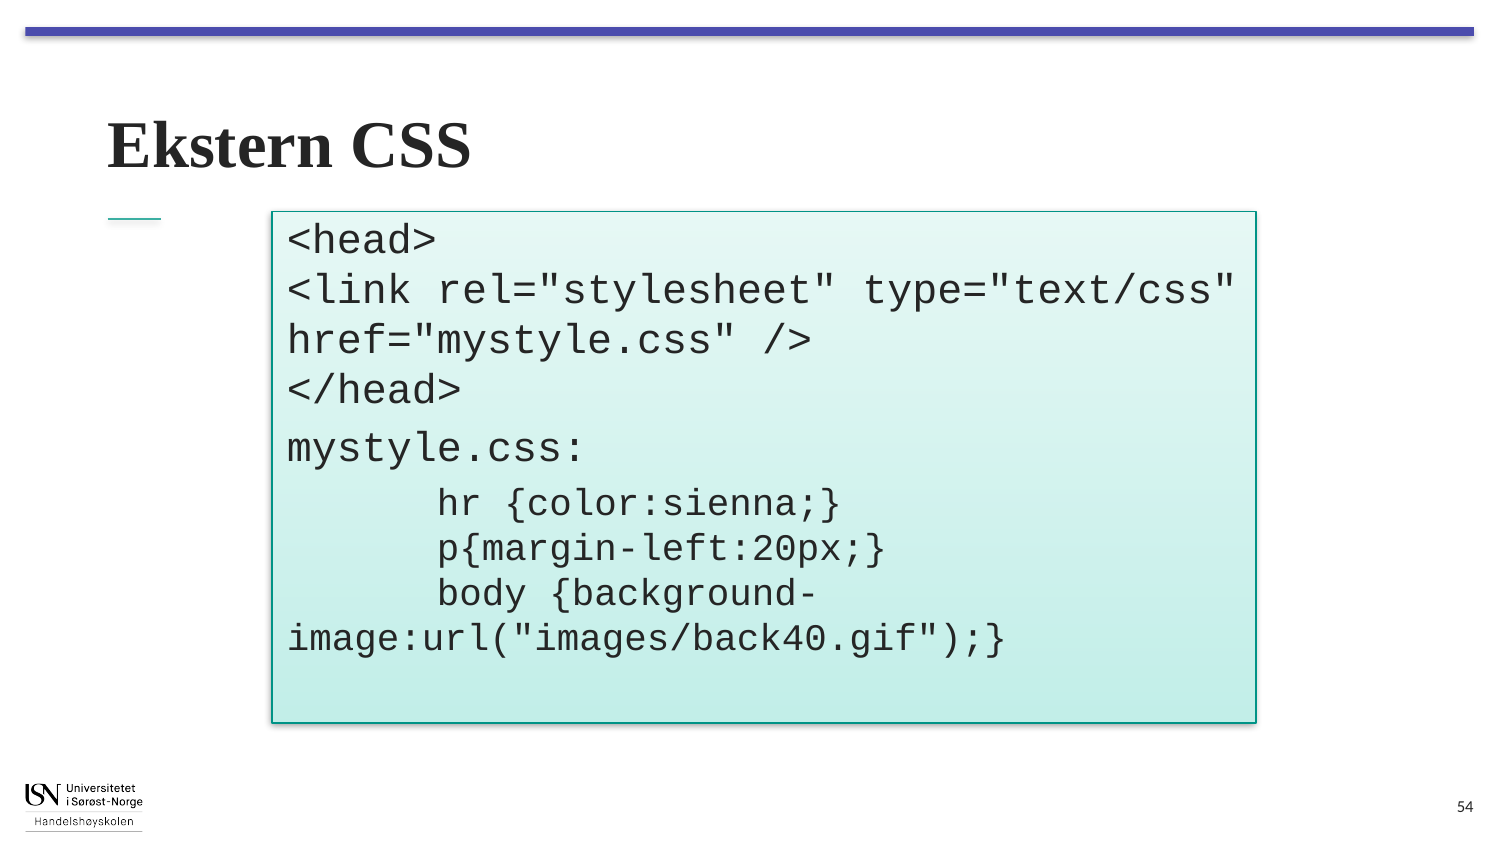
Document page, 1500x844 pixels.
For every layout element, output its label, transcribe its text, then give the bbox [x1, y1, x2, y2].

picture [12, 770, 158, 844]
slide_number 54 [1123, 793, 1474, 820]
title Ekstern CSS [107, 70, 1414, 211]
list <head> <link rel="stylesheet" type="text/css" href="mystyle.css" /> </head> mystyle.css: hr {color:sienna;} p{margin-left:20px;} body {background-image:url("images/back40.gif");} [271, 211, 1257, 724]
